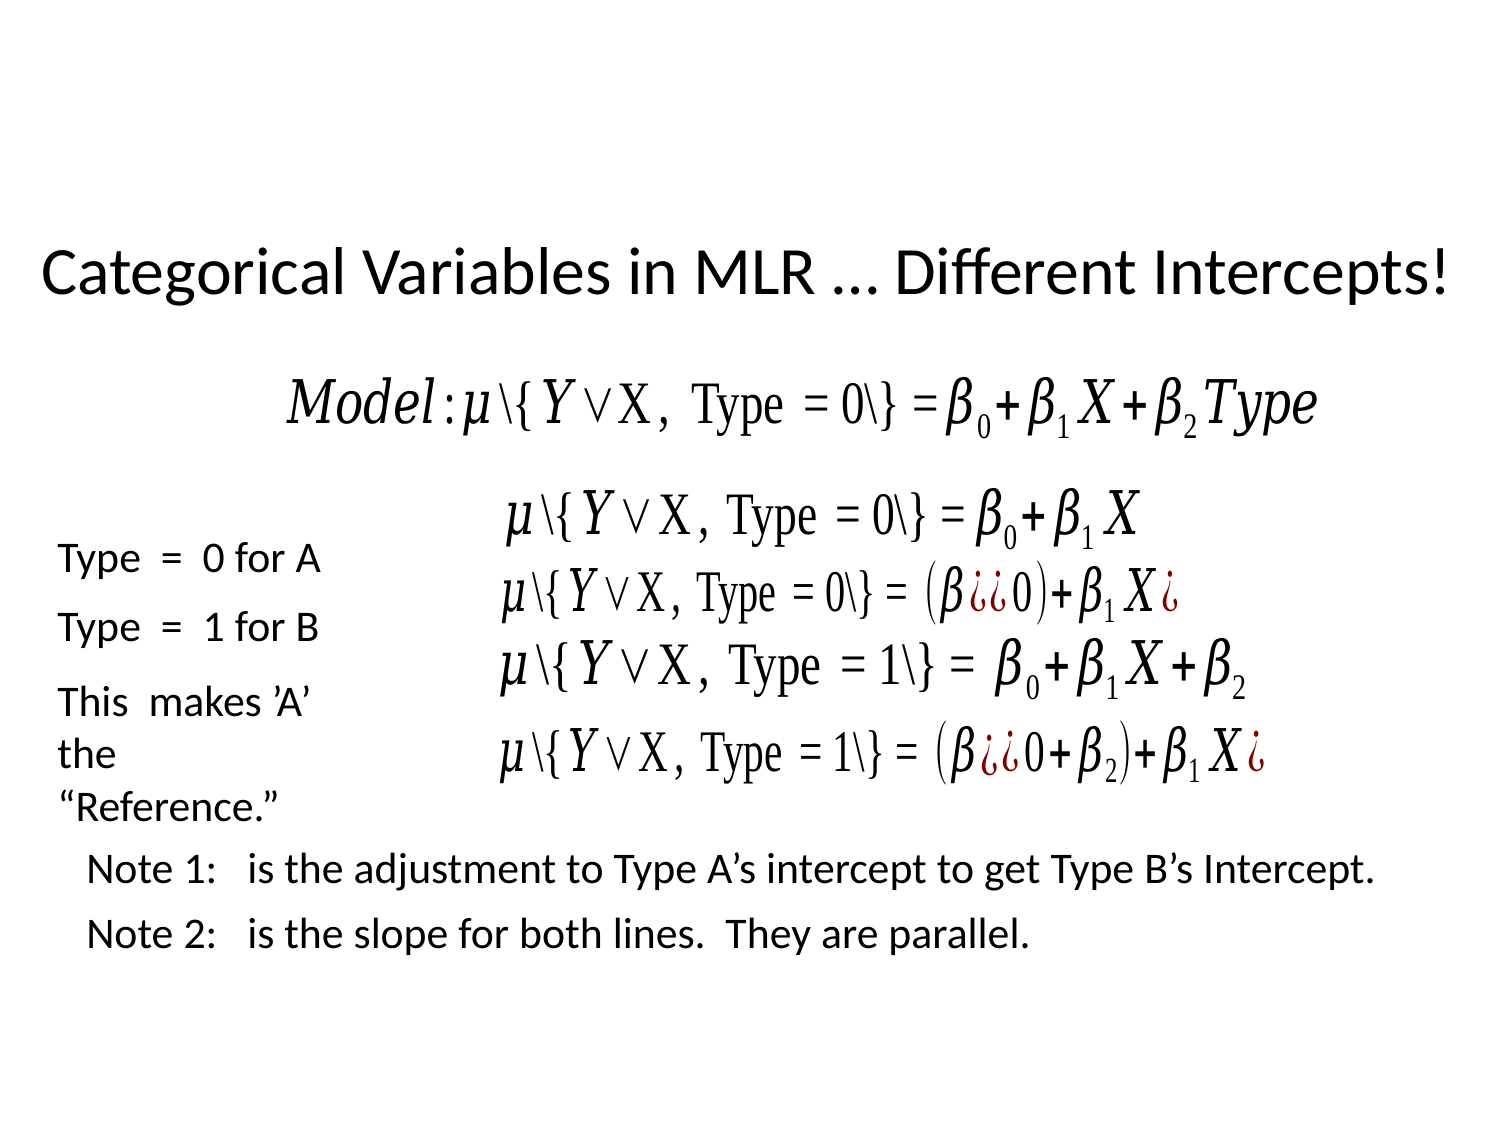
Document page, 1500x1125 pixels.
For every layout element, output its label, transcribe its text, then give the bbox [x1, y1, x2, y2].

text_box Type = 1 for B [42, 590, 340, 658]
text_box This makes ’A’ the “Reference.” [42, 665, 362, 838]
title Categorical Variables in MLR … Different Intercepts! [13, 185, 1480, 349]
text_box Type = 0 for A [42, 521, 340, 590]
